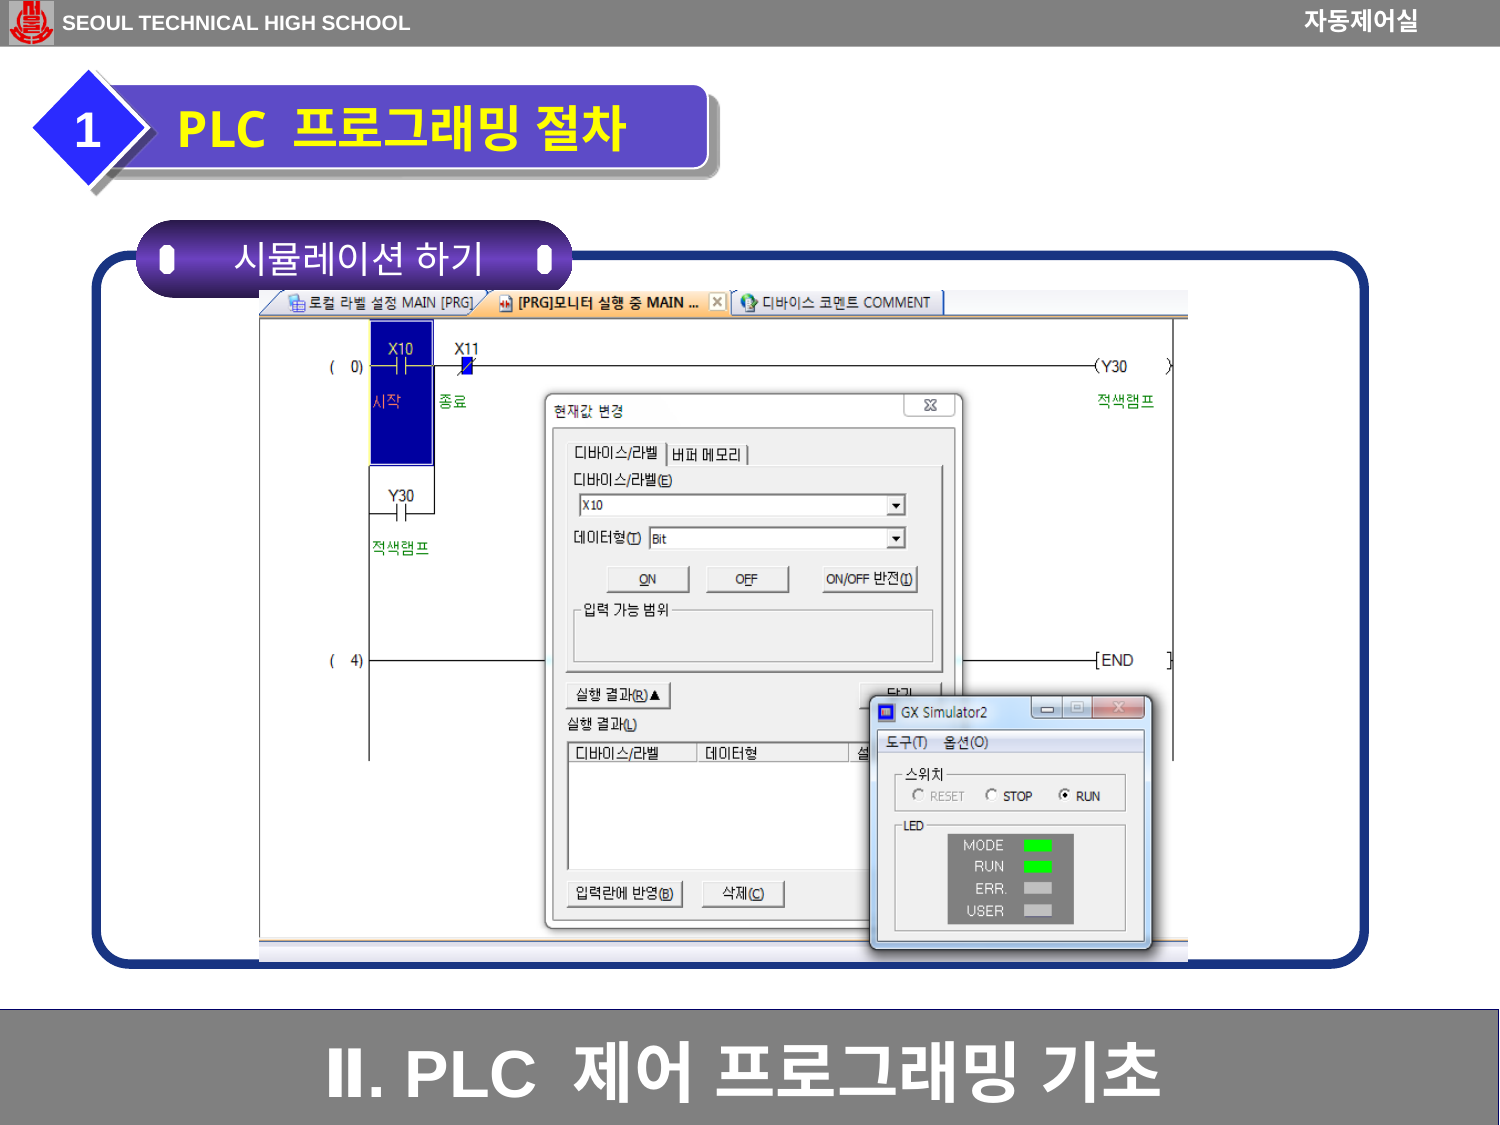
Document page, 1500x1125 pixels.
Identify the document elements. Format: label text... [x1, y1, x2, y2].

text_box 시뮬레이션 하기 [181, 228, 538, 289]
text_box [560, 255, 1365, 965]
text_box [136, 219, 573, 298]
text_box [159, 245, 175, 274]
text_box [96, 255, 255, 965]
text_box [29, 66, 709, 190]
picture [259, 290, 1188, 962]
picture [9, 1, 54, 45]
text_box [538, 245, 552, 274]
